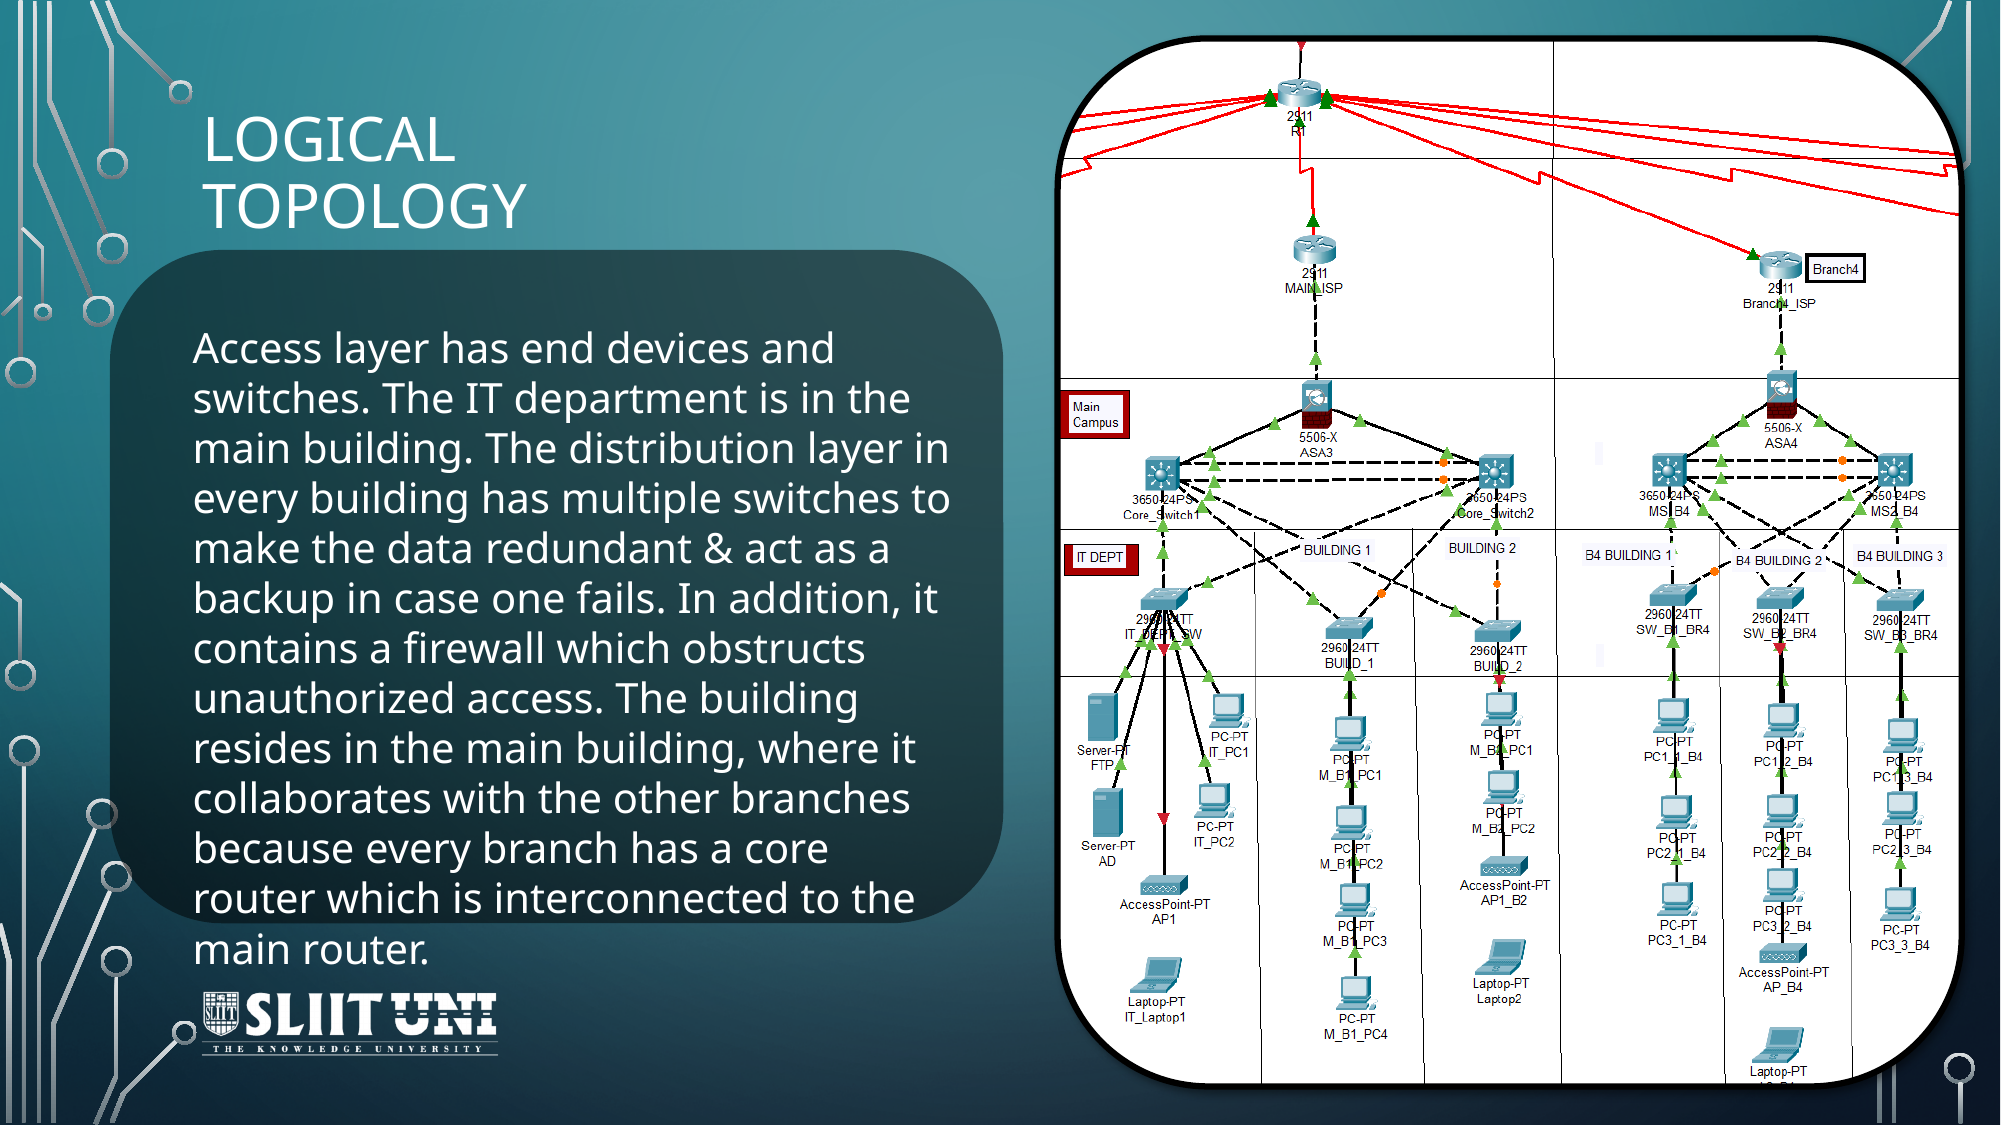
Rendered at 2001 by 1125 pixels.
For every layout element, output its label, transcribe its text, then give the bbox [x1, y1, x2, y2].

picture [186, 987, 511, 1060]
text_box Access layer has end devices and switches. The IT department is in the main building. The distribution layer in every building has multiple switches to make the data redundant & act as a backup in case one fails. In addition, it contains a firewall which obstructs unauthorized access. The building resides in the main building, where it collaborates with the other branches because every branch has a core router which is interconnected to the main router. [141, 278, 1004, 1016]
picture [1057, 38, 1962, 1087]
text_box LOGICAL TOPOLOGY [187, 101, 765, 250]
text_box [109, 249, 1004, 889]
